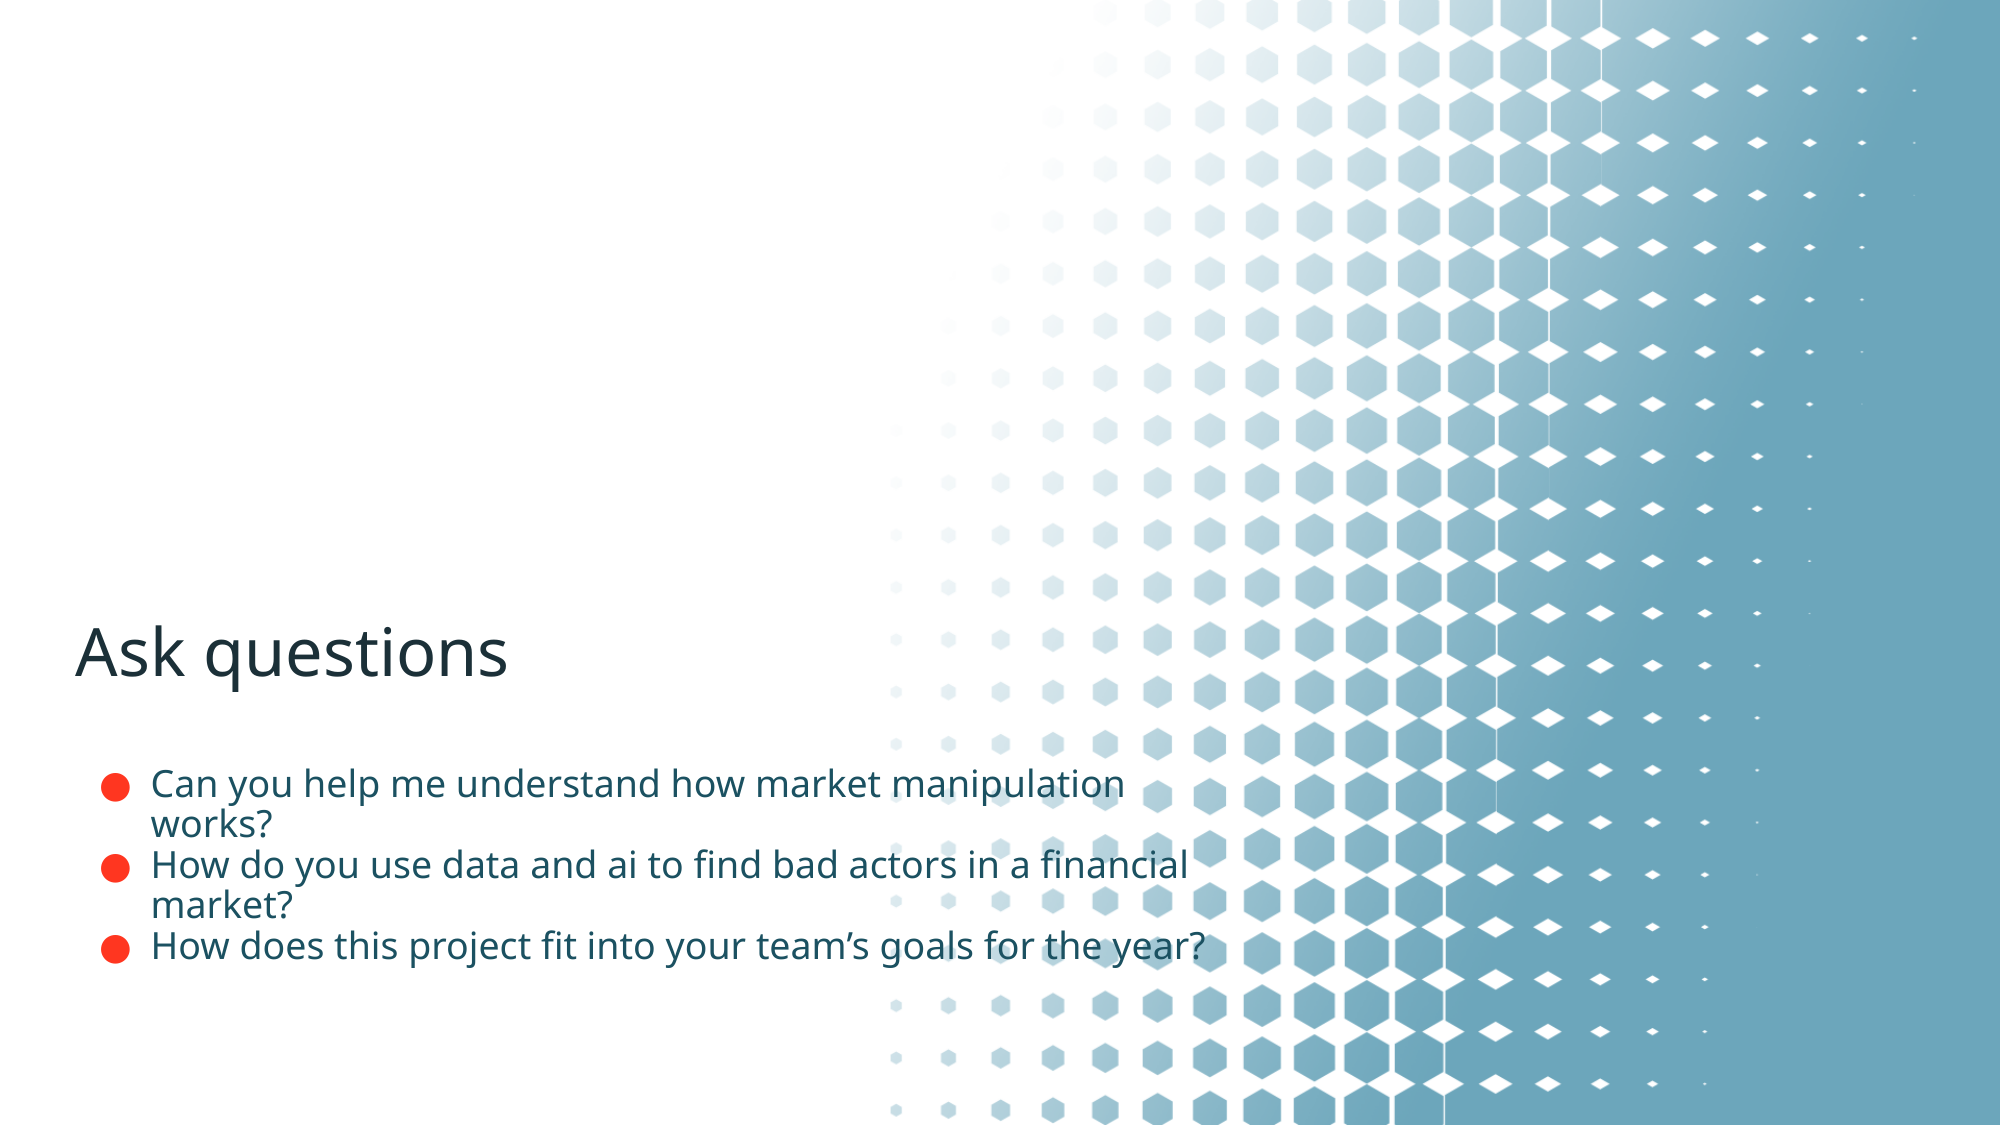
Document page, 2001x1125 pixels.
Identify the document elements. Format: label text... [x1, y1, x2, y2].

list Ask questions [75, 215, 1076, 699]
list Can you help me understand how market manipulation works? How do you use data and ai to find bad actors in a financial market? How does this project fit into your team’s goals for the year? [75, 757, 1242, 934]
picture [0, 0, 2000, 1125]
